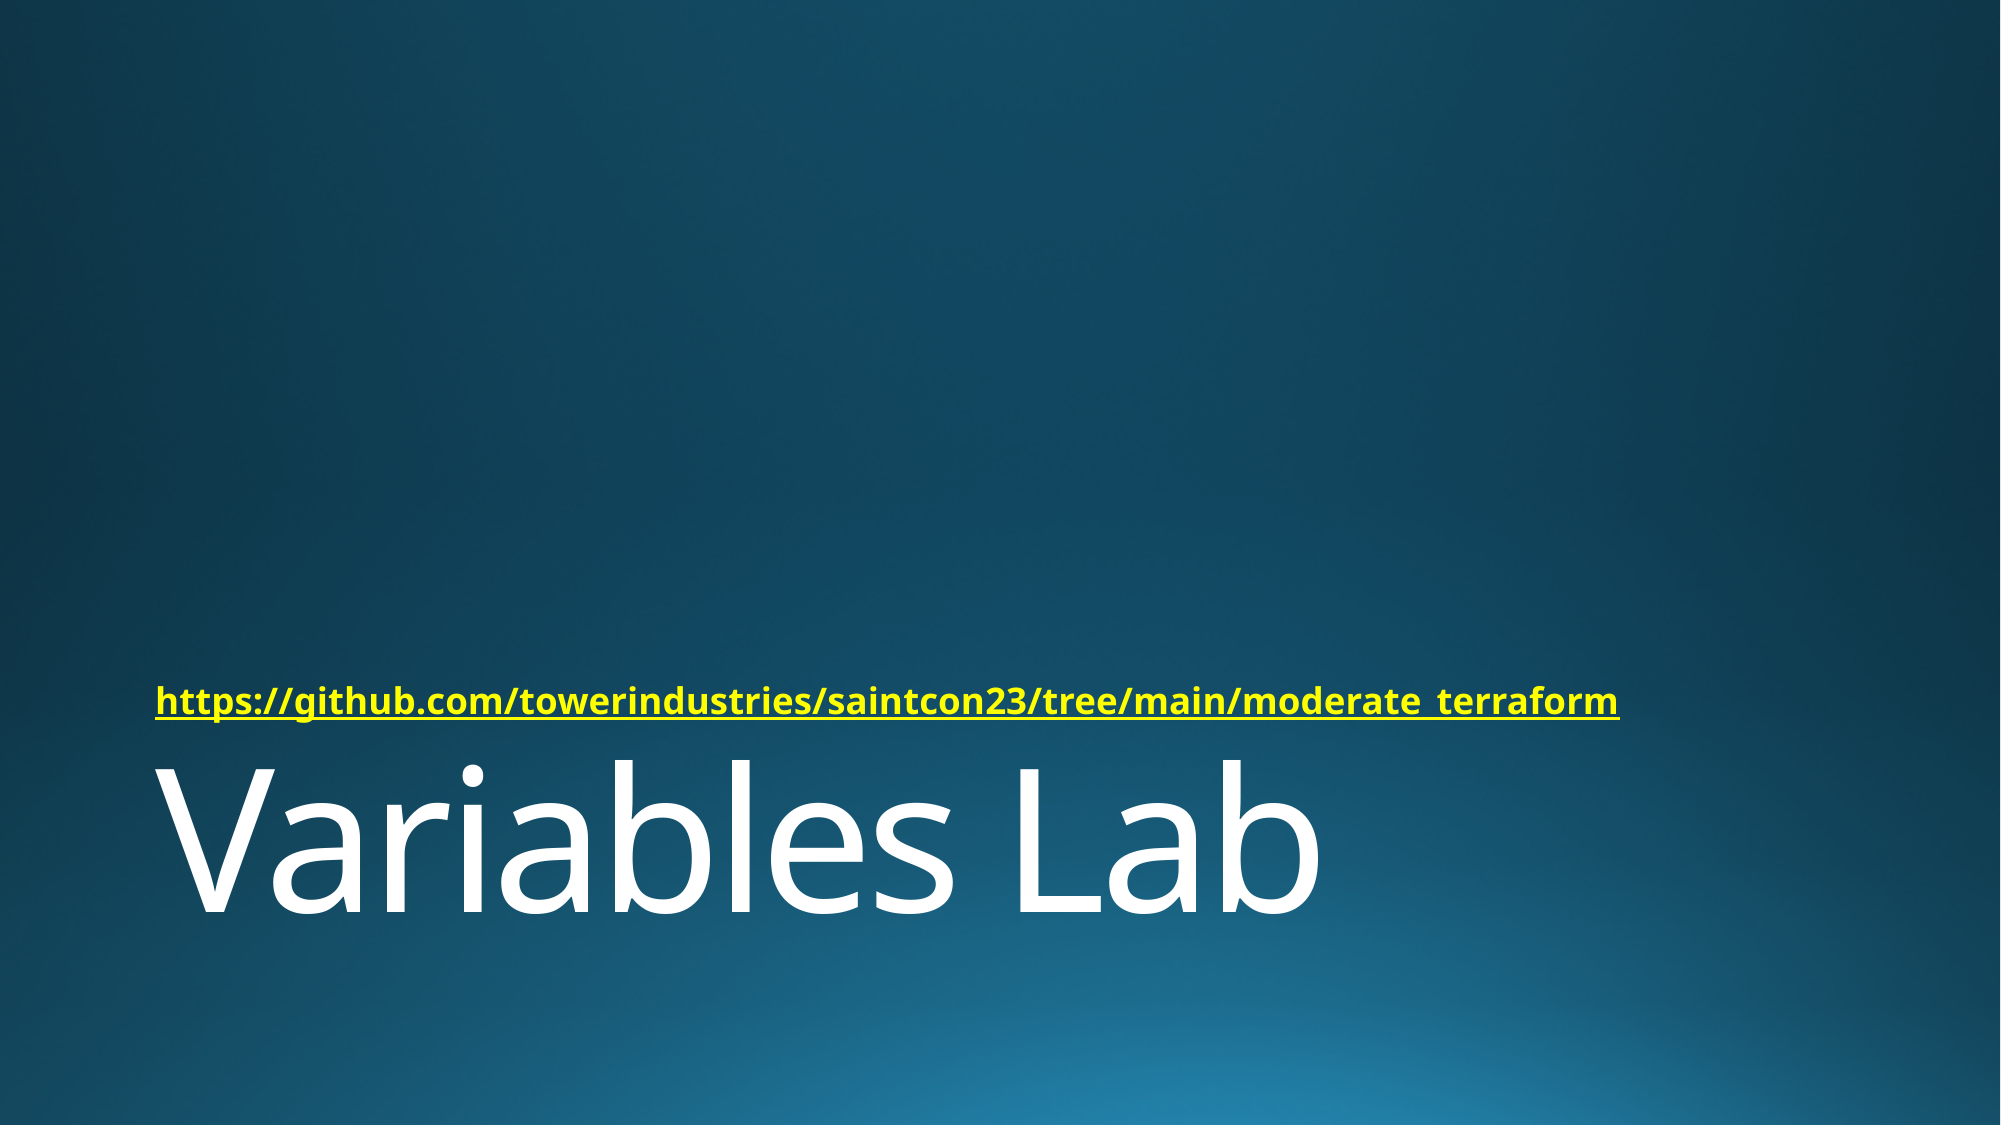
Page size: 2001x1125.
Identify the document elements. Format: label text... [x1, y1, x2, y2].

title Variables Lab [140, 732, 1641, 1002]
subtitle https://github.com/towerindustries/saintcon23/tree/main/moderate_terraform [140, 605, 1641, 730]
picture [0, 0, 2001, 1125]
